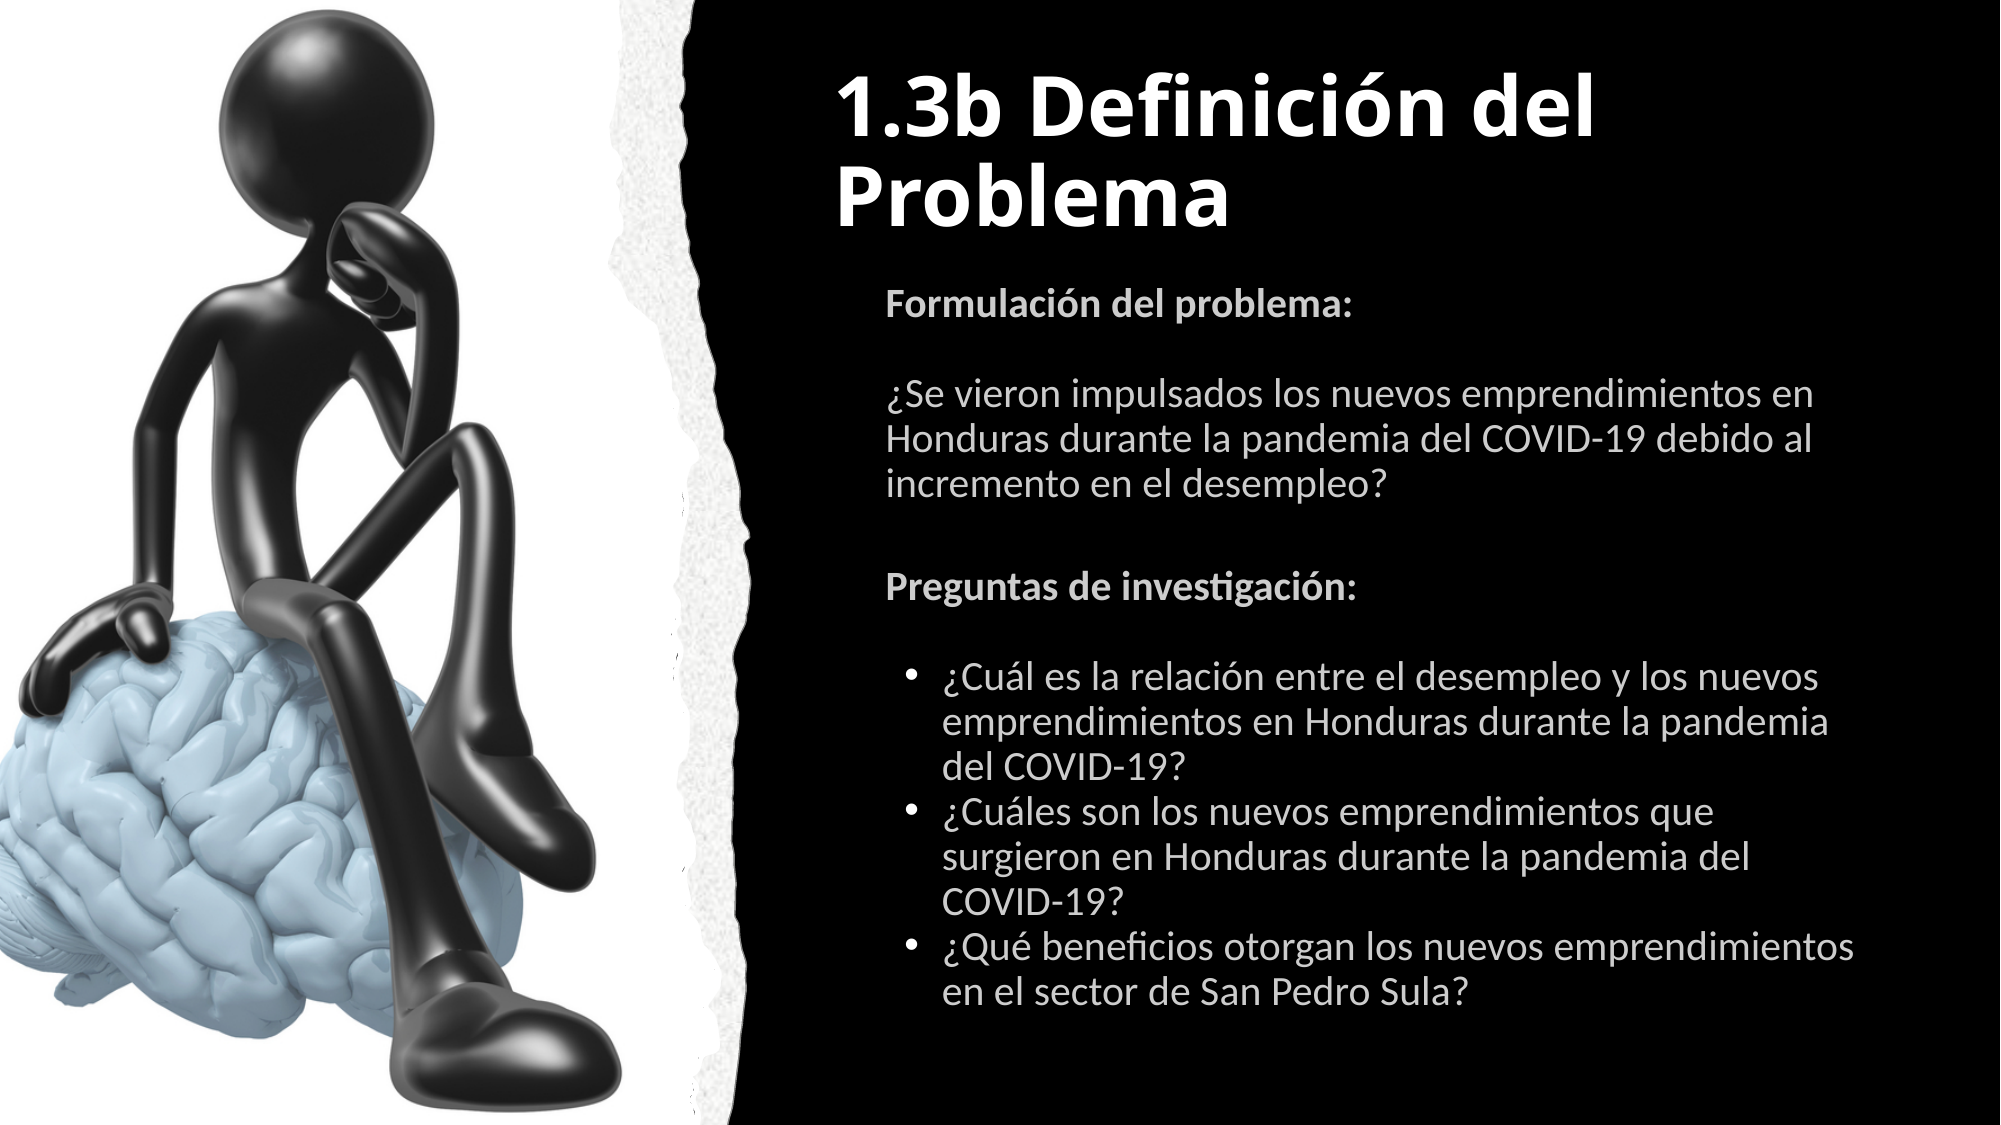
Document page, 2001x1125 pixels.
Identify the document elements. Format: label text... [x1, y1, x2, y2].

text_box [752, 0, 2000, 1125]
text_box Formulación del problema: ¿Se vieron impulsados los nuevos emprendimientos en Honduras durante la pandemia del COVID-19 debido al incremento en el desempleo? Preguntas de investigación: ¿Cuál es la relación entre el desempleo y los nuevos emprendimientos en Honduras durante la pandemia del COVID-19? ¿Cuáles son los nuevos emprendimientos que surgieron en Honduras durante la pandemia del COVID-19? ¿Qué beneficios otorgan los nuevos emprendimientos en el sector de San Pedro Sula? [870, 274, 1878, 715]
title 1.3b Definición del Problema [818, 57, 1826, 275]
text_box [606, 0, 752, 1125]
picture [0, 0, 606, 1125]
